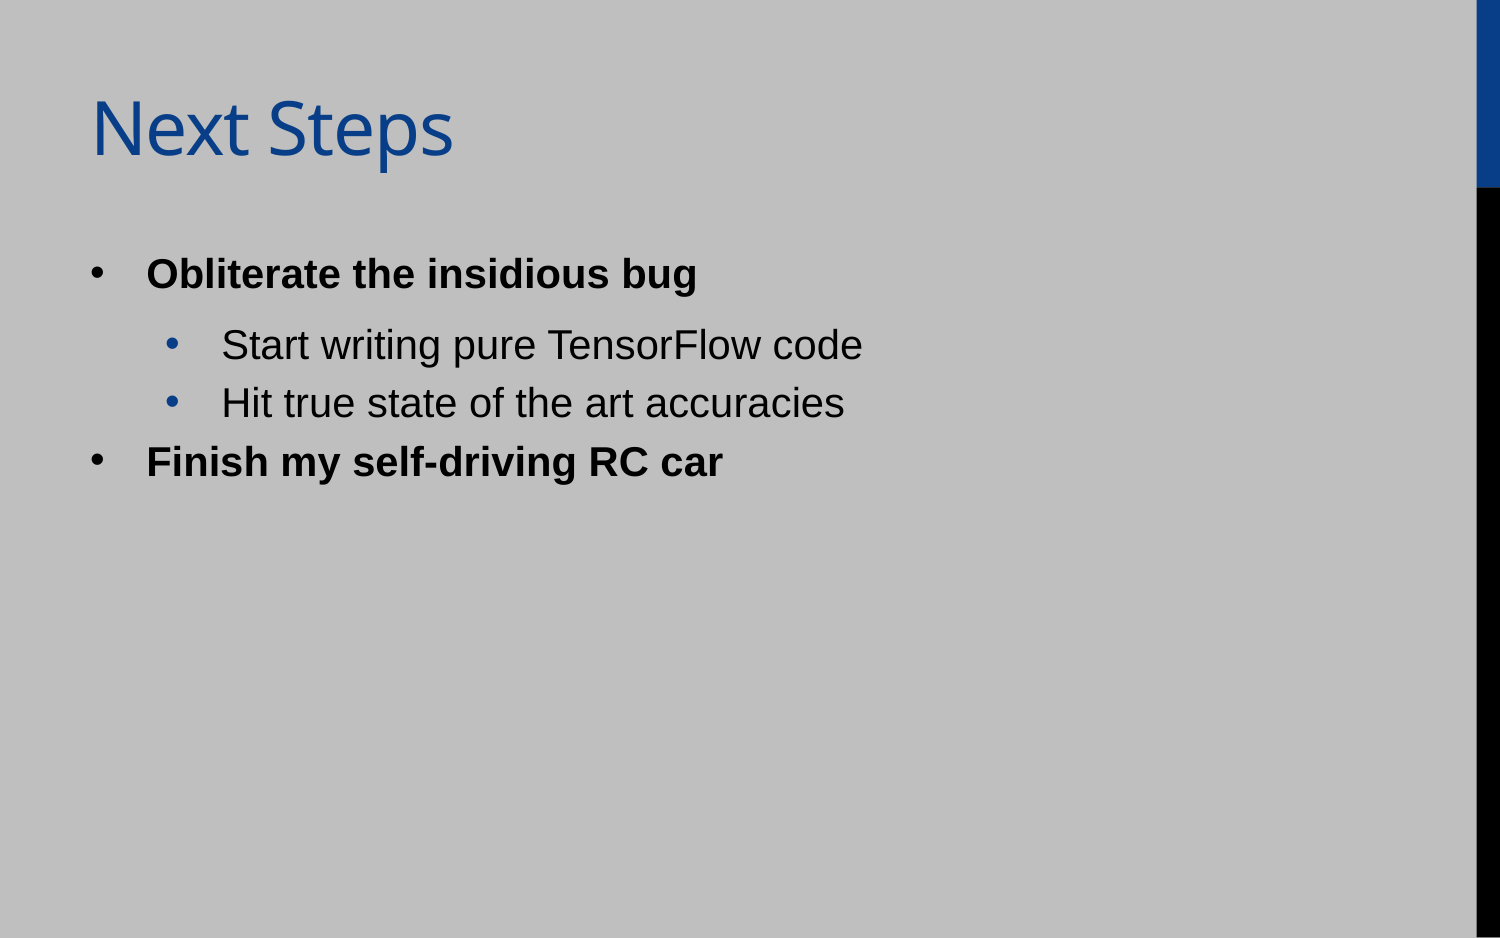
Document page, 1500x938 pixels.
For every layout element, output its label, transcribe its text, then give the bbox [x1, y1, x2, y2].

list Obliterate the insidious bug Start writing pure TensorFlow code Hit true state of the art accuracies Finish my self-driving RC car [75, 239, 1325, 838]
title Next Steps [75, 22, 1025, 178]
